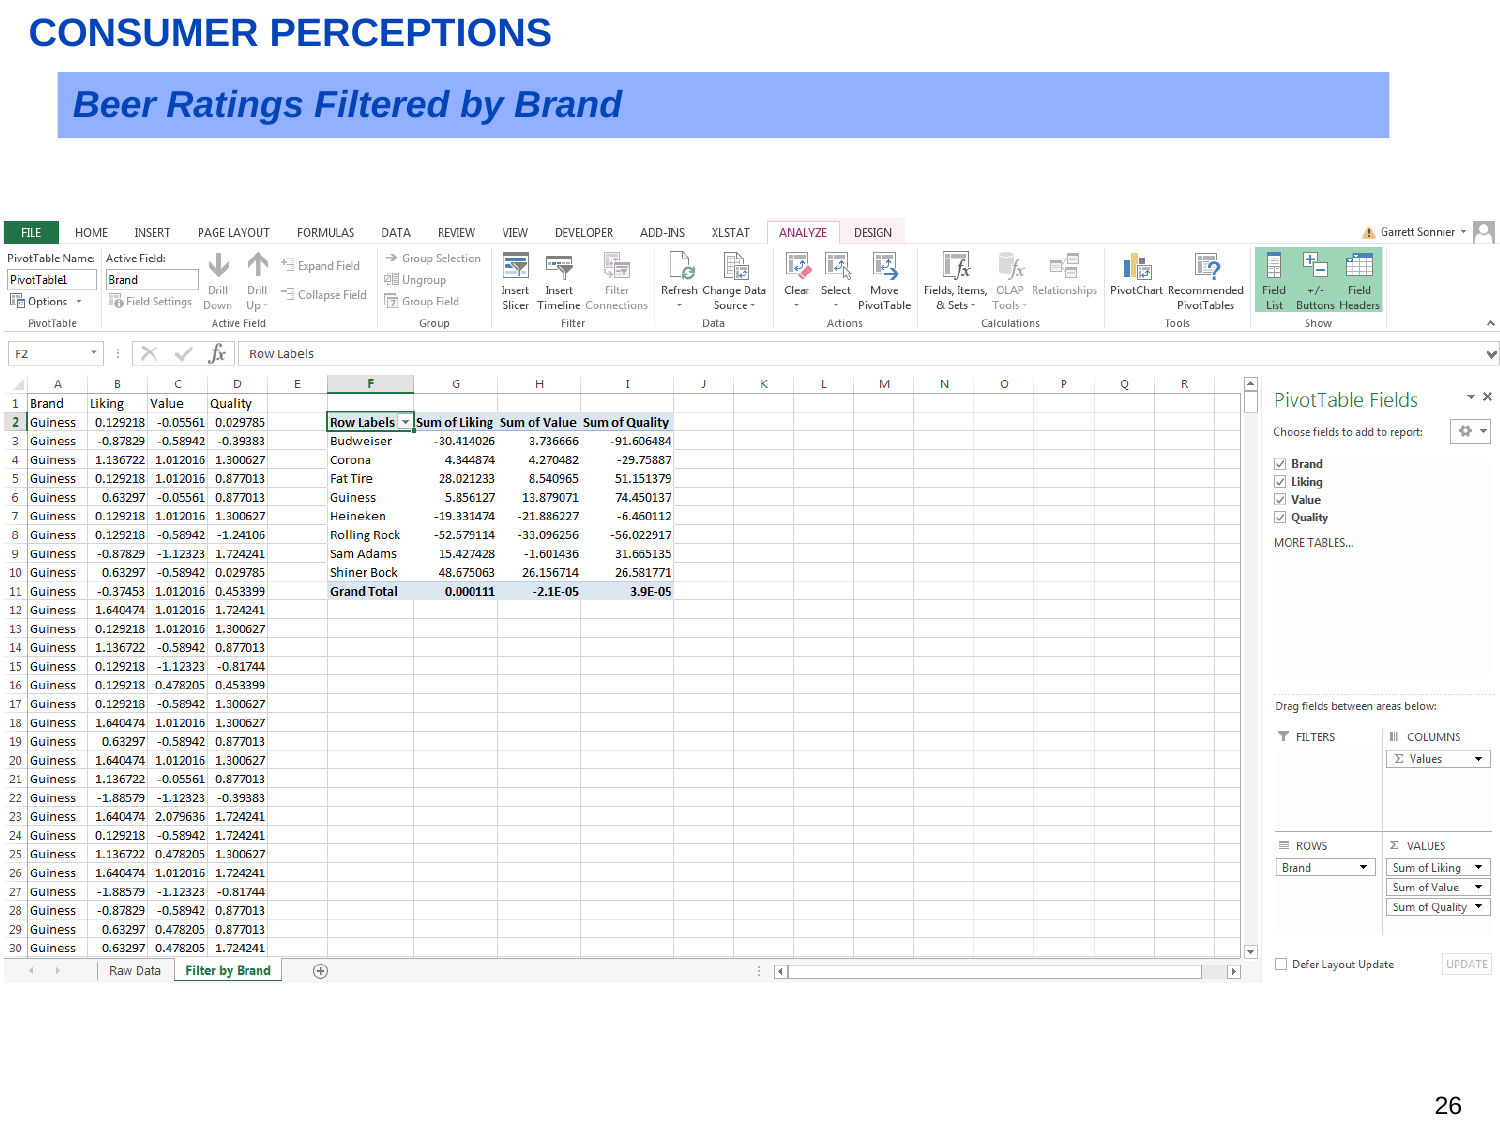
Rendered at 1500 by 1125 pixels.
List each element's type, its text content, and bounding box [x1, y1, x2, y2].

title CONSUMER PERCEPTIONS [28, 7, 1472, 56]
picture [3, 217, 1500, 983]
text_box Beer Ratings Filtered by Brand [57, 72, 1390, 139]
slide_number 25 [1149, 1089, 1463, 1121]
